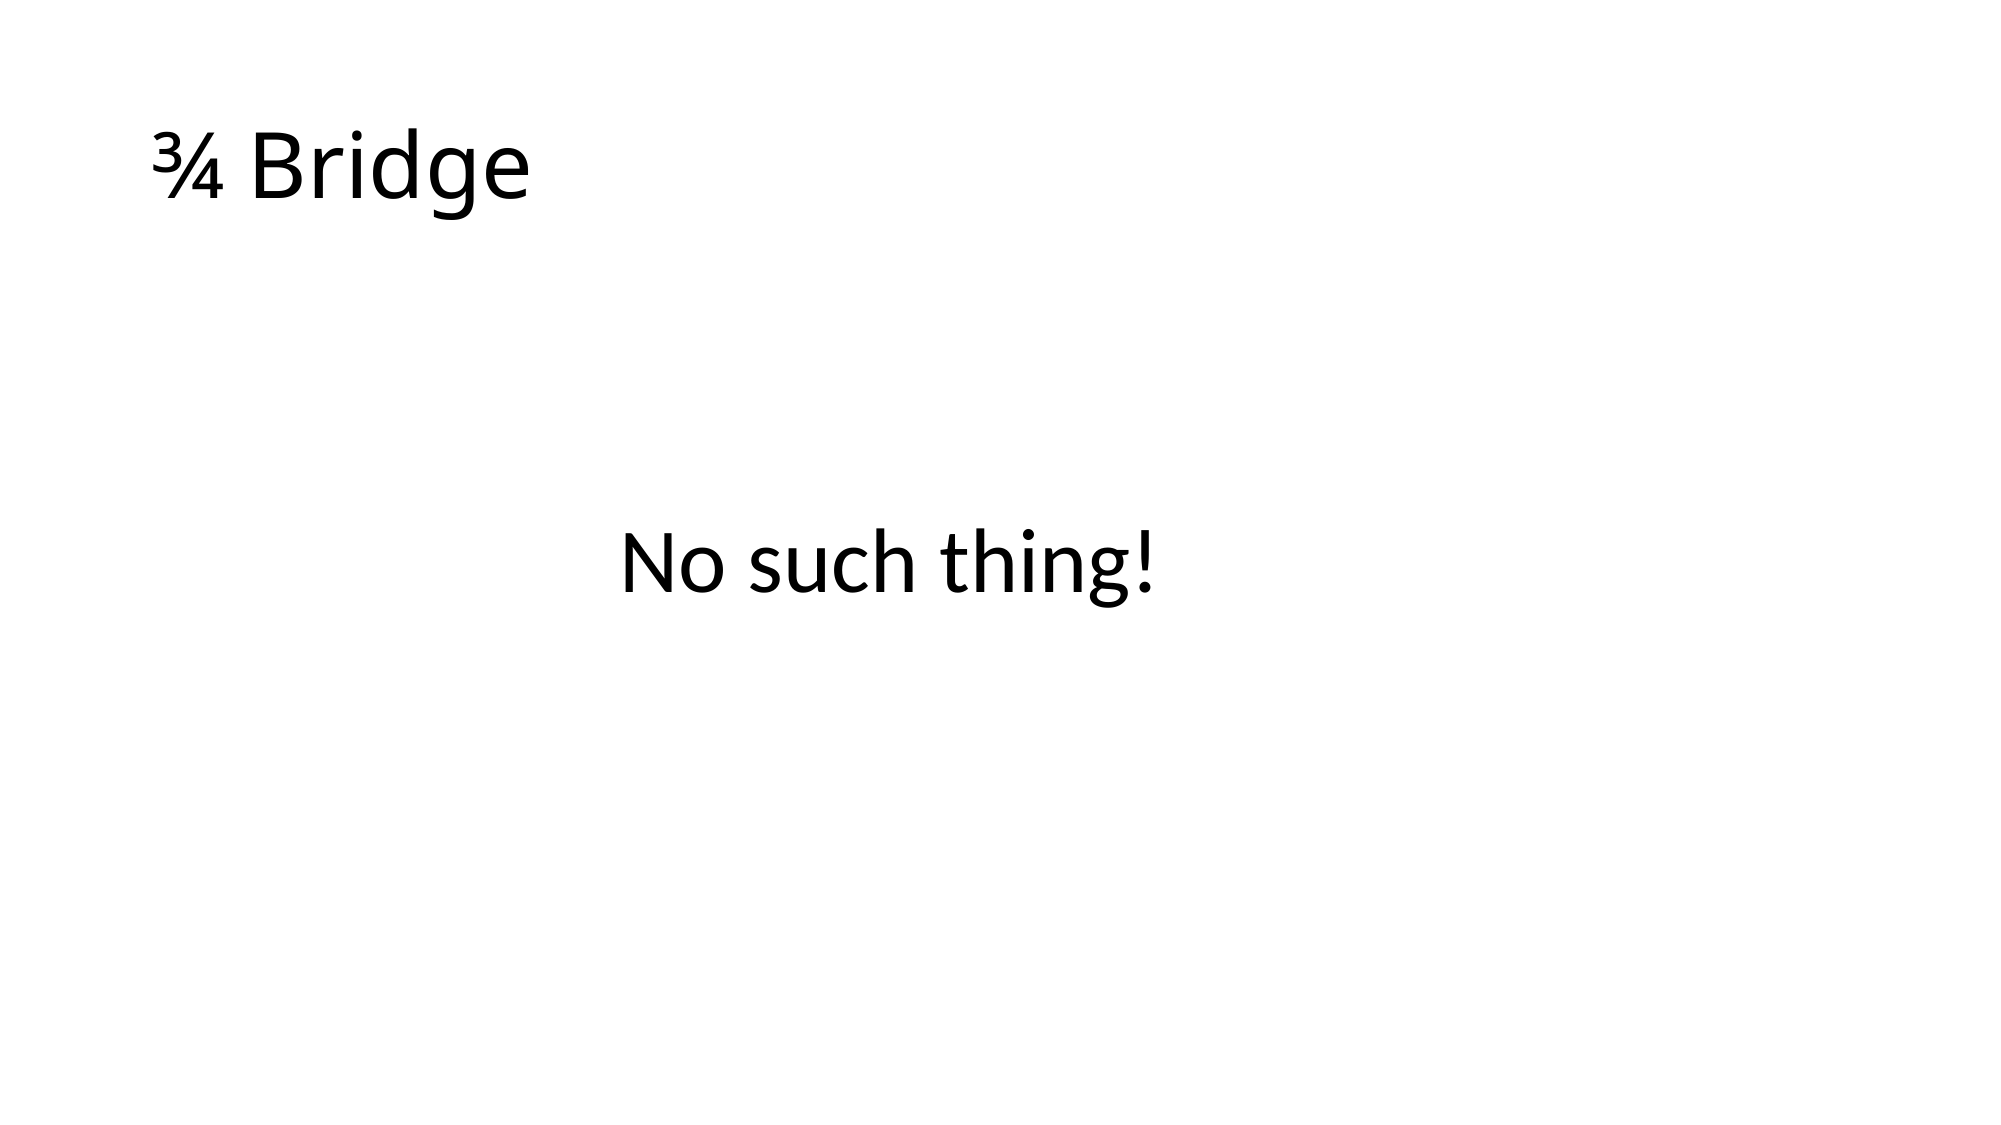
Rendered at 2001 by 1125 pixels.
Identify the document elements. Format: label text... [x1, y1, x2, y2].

text_box No such thing! [604, 493, 1532, 618]
title ¾ Bridge [137, 59, 1863, 278]
